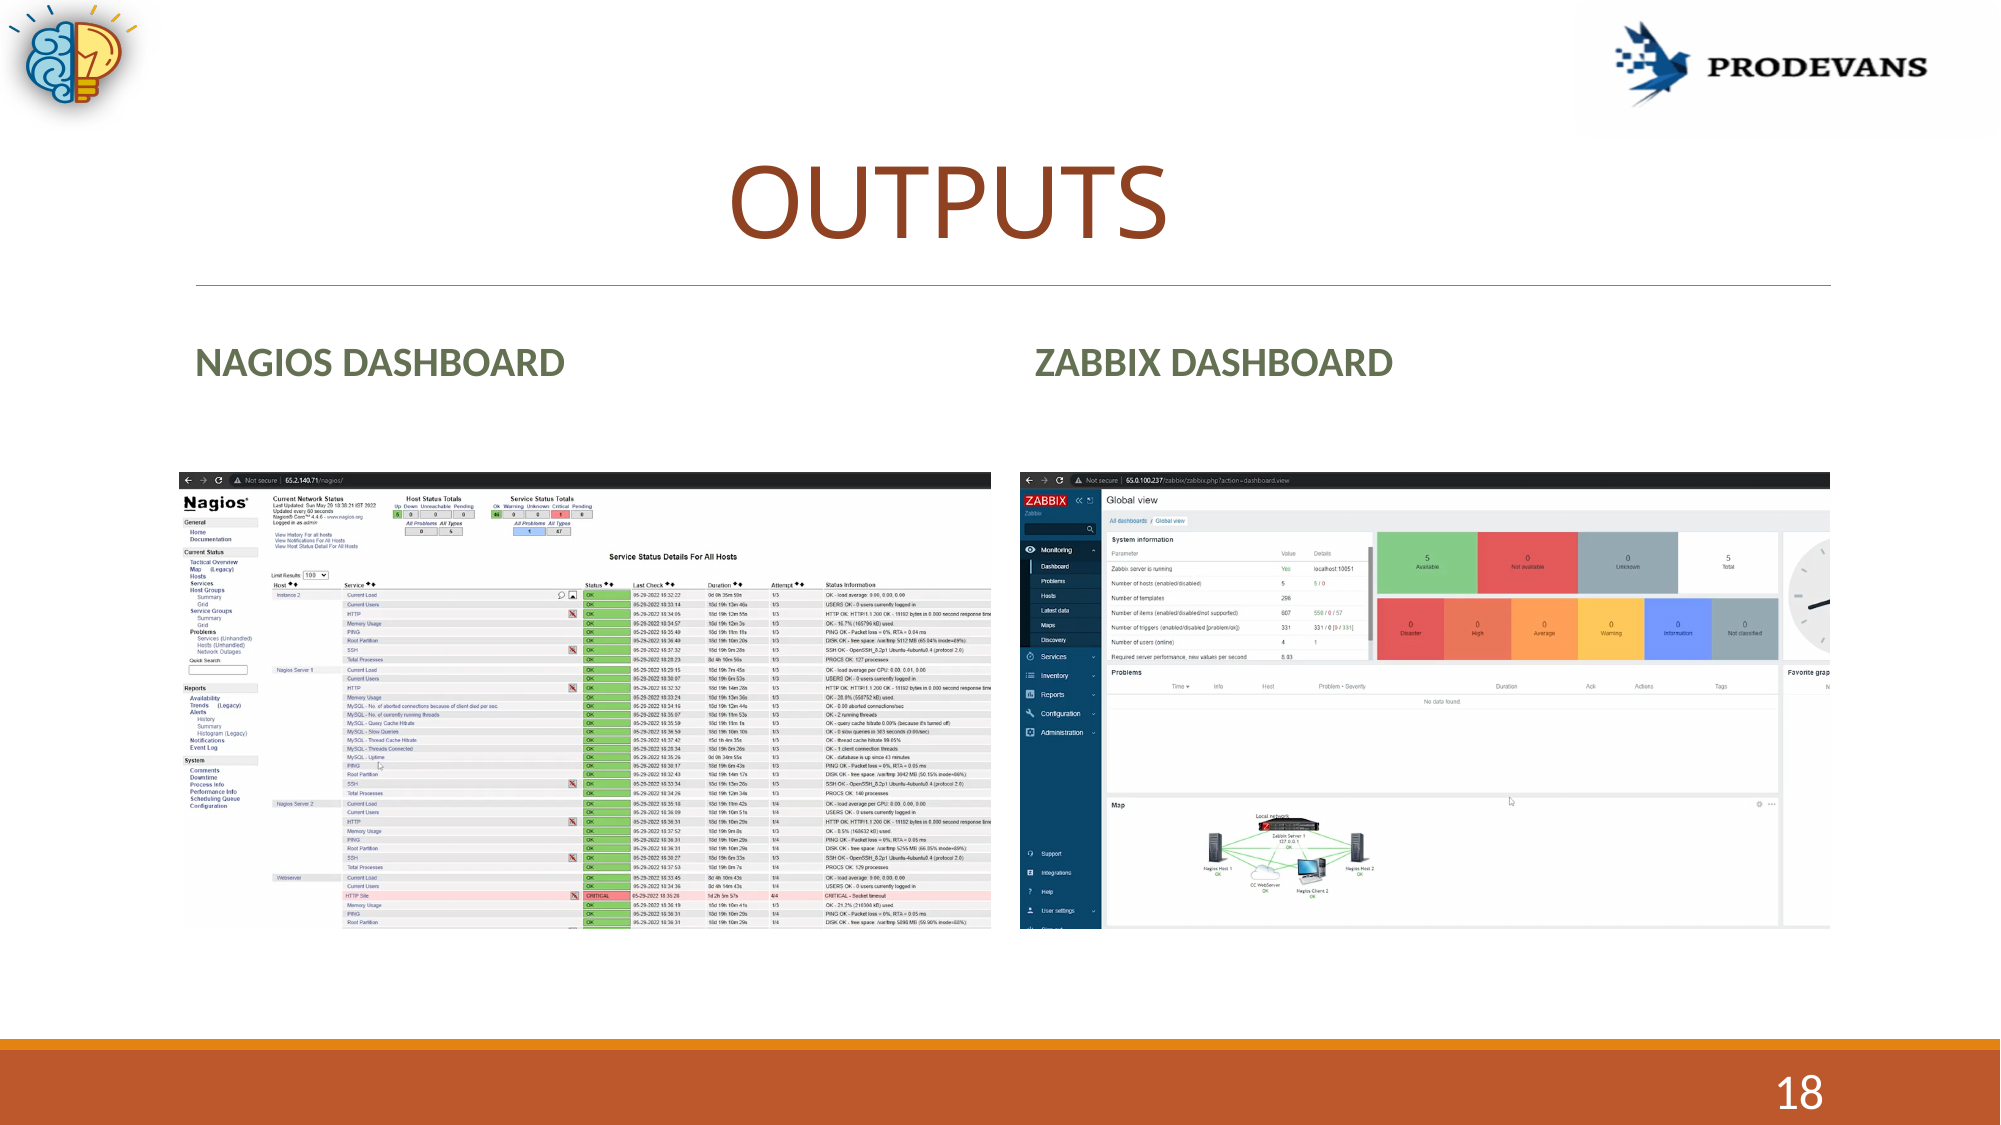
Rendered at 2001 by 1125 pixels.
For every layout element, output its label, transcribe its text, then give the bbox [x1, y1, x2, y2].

list Nagios Dashboard [180, 302, 990, 424]
picture [1572, 0, 2000, 139]
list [1019, 472, 1831, 929]
list ZABBIX DASHBOARD [1020, 302, 1830, 424]
picture [0, 5, 146, 106]
title OUTPUTS [711, 28, 2000, 267]
slide_number 18 [1624, 1059, 1840, 1120]
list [179, 472, 991, 930]
